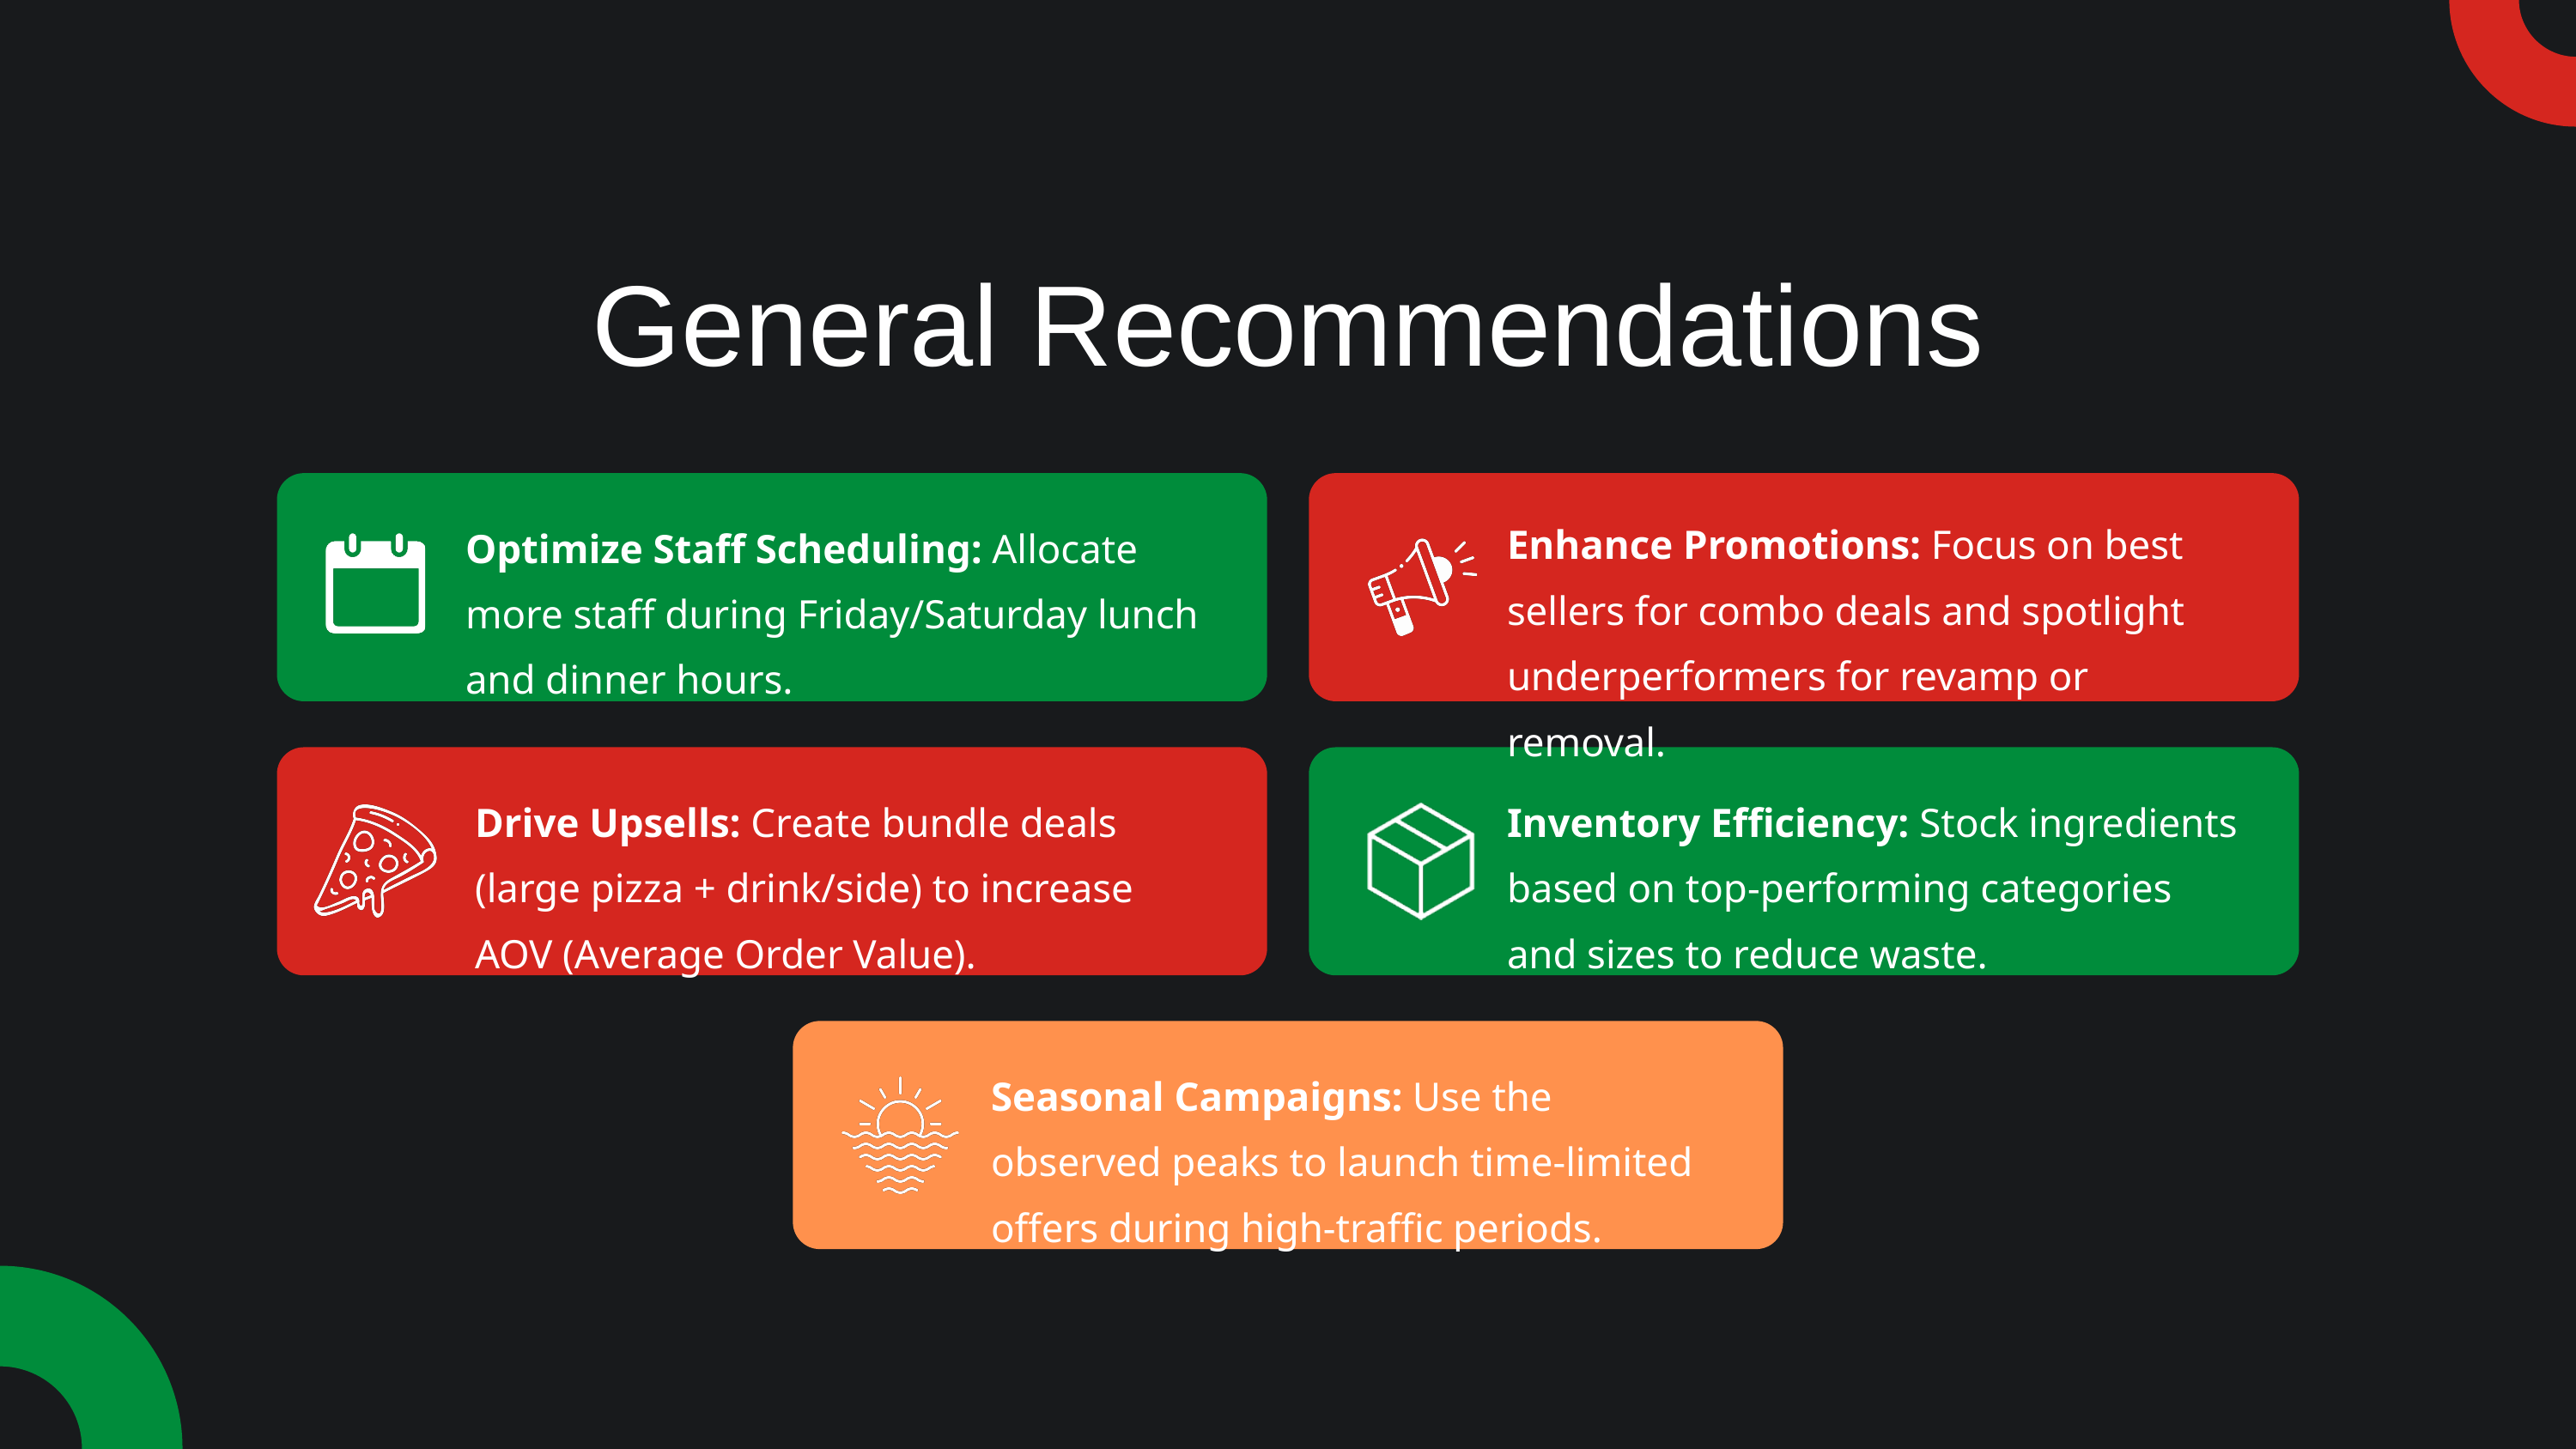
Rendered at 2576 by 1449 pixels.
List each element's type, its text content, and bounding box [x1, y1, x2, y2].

text_box [1367, 537, 1478, 638]
text_box Enhance Promotions: Focus on best sellers for combo deals and spotlight underperformers for revamp or removal. [1507, 501, 2241, 765]
text_box Inventory Efficiency: Stock ingredients based on top-performing categories and sizes to reduce waste. [1507, 779, 2241, 977]
text_box Drive Upsells: Create bundle deals (large pizza + drink/side) to increase AOV (Average Order Value). [475, 779, 1209, 977]
text_box [1309, 473, 2300, 701]
text_box [276, 747, 1267, 976]
text_box [325, 533, 426, 634]
text_box [0, 1265, 183, 1449]
text_box [2449, 0, 2576, 127]
text_box General Recommendations [144, 196, 2432, 389]
text_box [276, 473, 1267, 701]
text_box [793, 1021, 1783, 1250]
text_box [1309, 747, 2300, 976]
text_box [313, 803, 439, 920]
text_box [841, 1076, 959, 1194]
text_box Optimize Staff Scheduling: Allocate more staff during Friday/Saturday lunch and dinner hours. [465, 505, 1200, 703]
text_box [1367, 803, 1475, 920]
text_box Seasonal Campaigns: Use the observed peaks to launch time-limited offers during high-traffic periods. [991, 1052, 1725, 1251]
